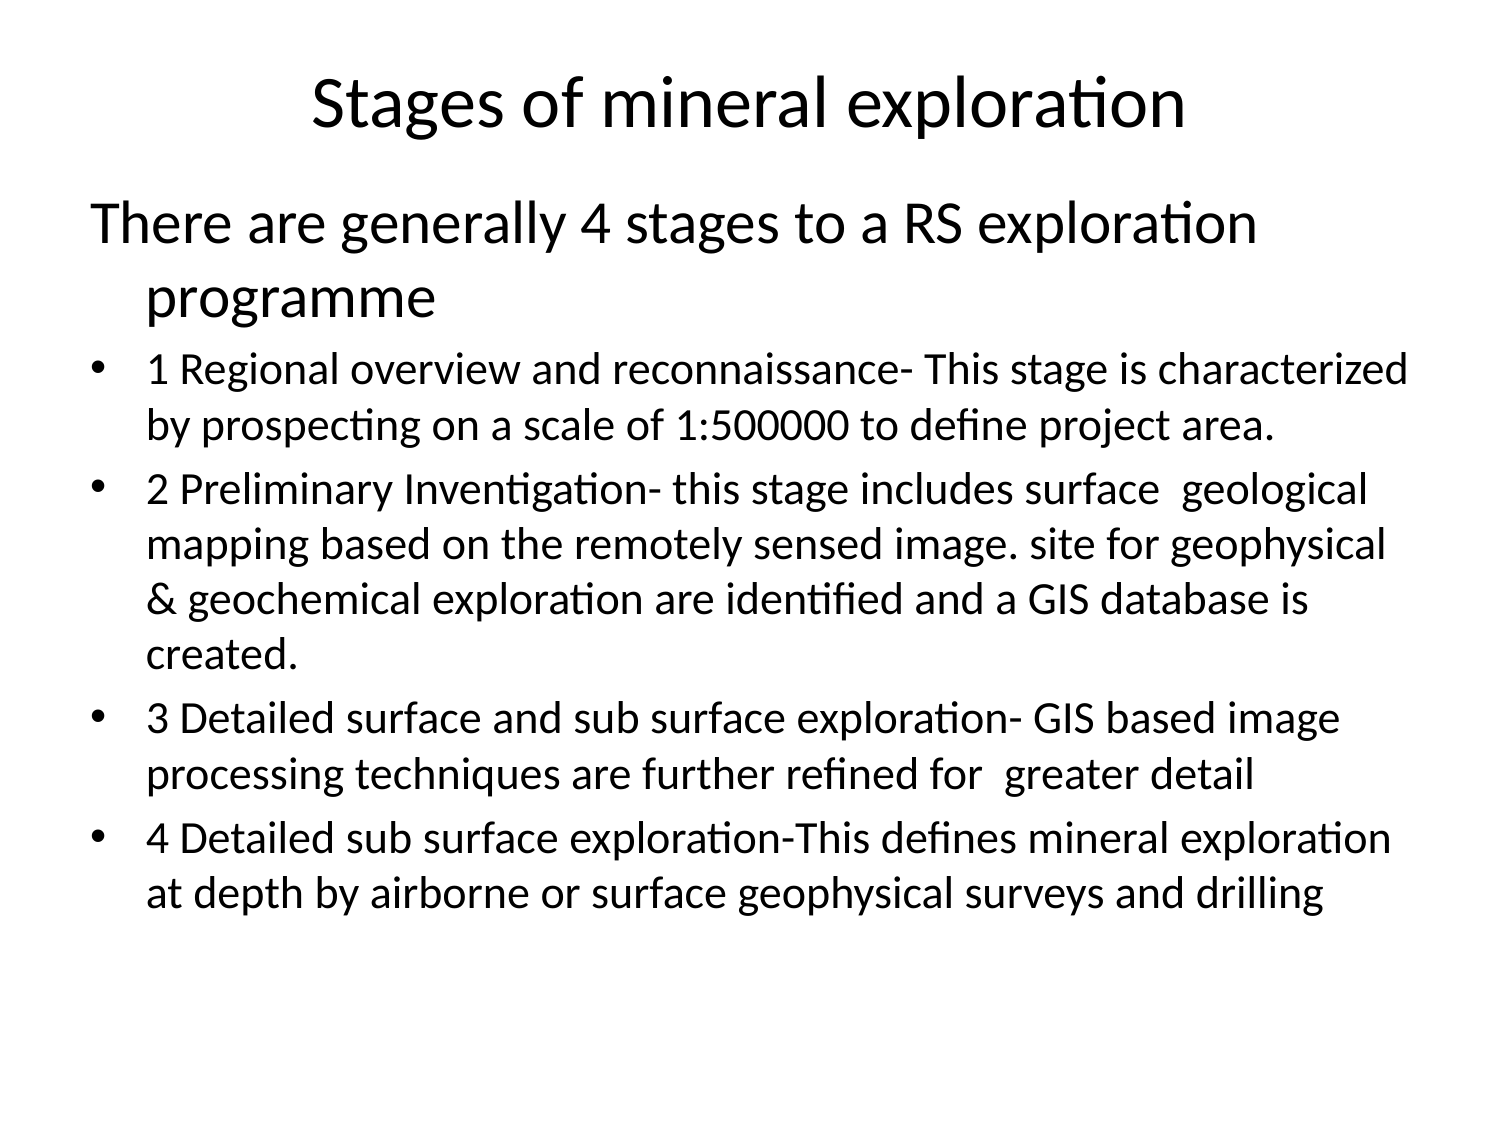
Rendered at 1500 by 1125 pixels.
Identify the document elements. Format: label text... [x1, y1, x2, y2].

title Stages of mineral exploration [75, 45, 1425, 150]
list There are generally 4 stages to a RS exploration programme 1 Regional overview and reconnaissance- This stage is characterized by prospecting on a scale of 1:500000 to define project area. 2 Preliminary Inventigation- this stage includes surface geological mapping based on the remotely sensed image. site for geophysical & geochemical exploration are identified and a GIS database is created. 3 Detailed surface and sub surface exploration- GIS based image processing techniques are further refined for greater detail 4 Detailed sub surface exploration-This defines mineral exploration at depth by airborne or surface geophysical surveys and drilling [75, 174, 1425, 1005]
